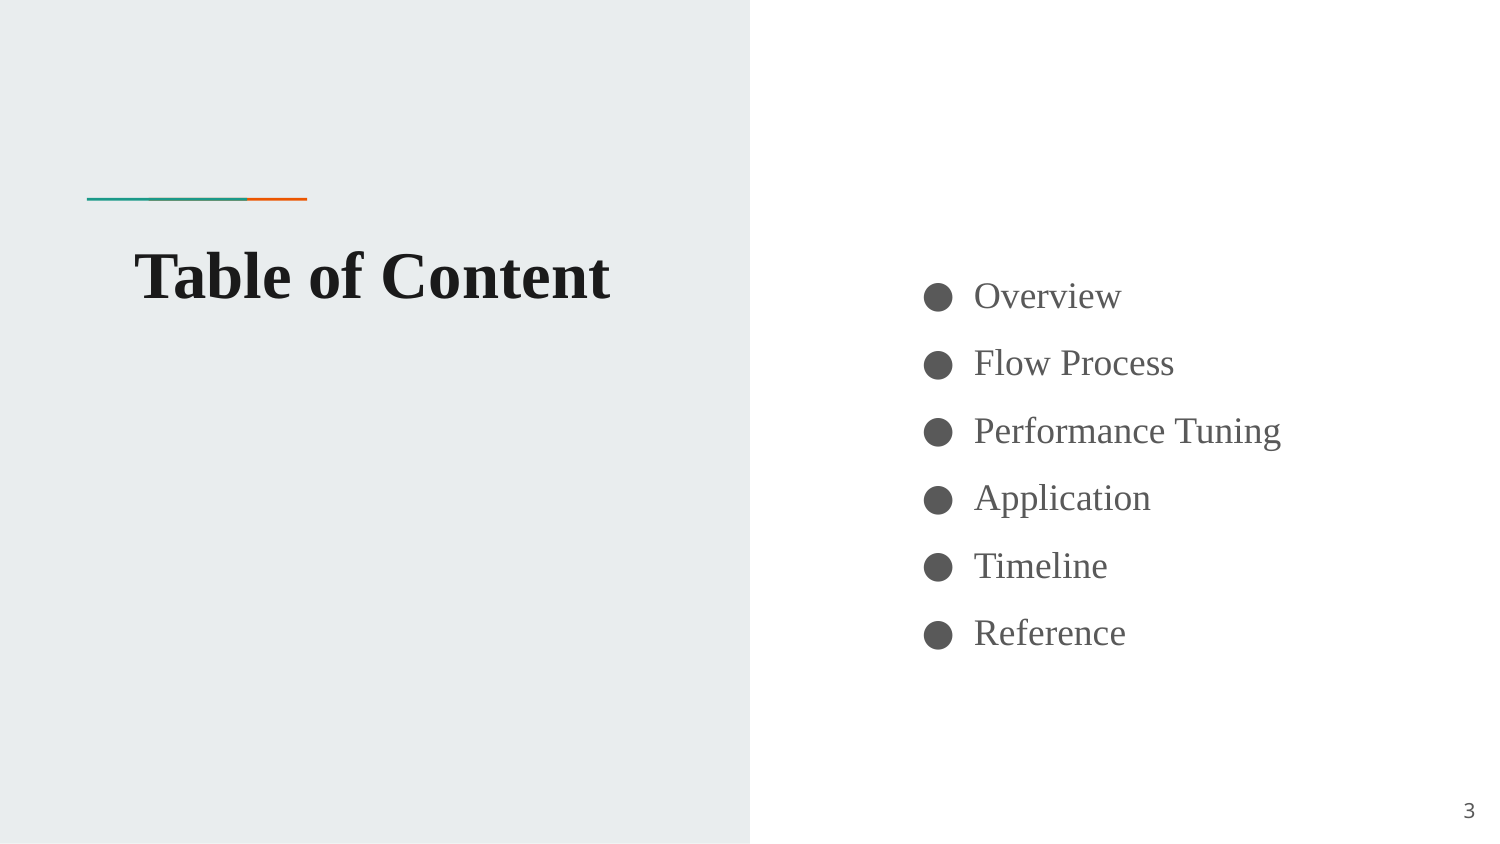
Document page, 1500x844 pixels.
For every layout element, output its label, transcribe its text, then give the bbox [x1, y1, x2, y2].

text_box Overview Flow Process Performance Tuning Application Timeline Reference [883, 233, 1401, 739]
title Table of Content [119, 216, 662, 494]
slide_number 3 [1400, 779, 1491, 844]
